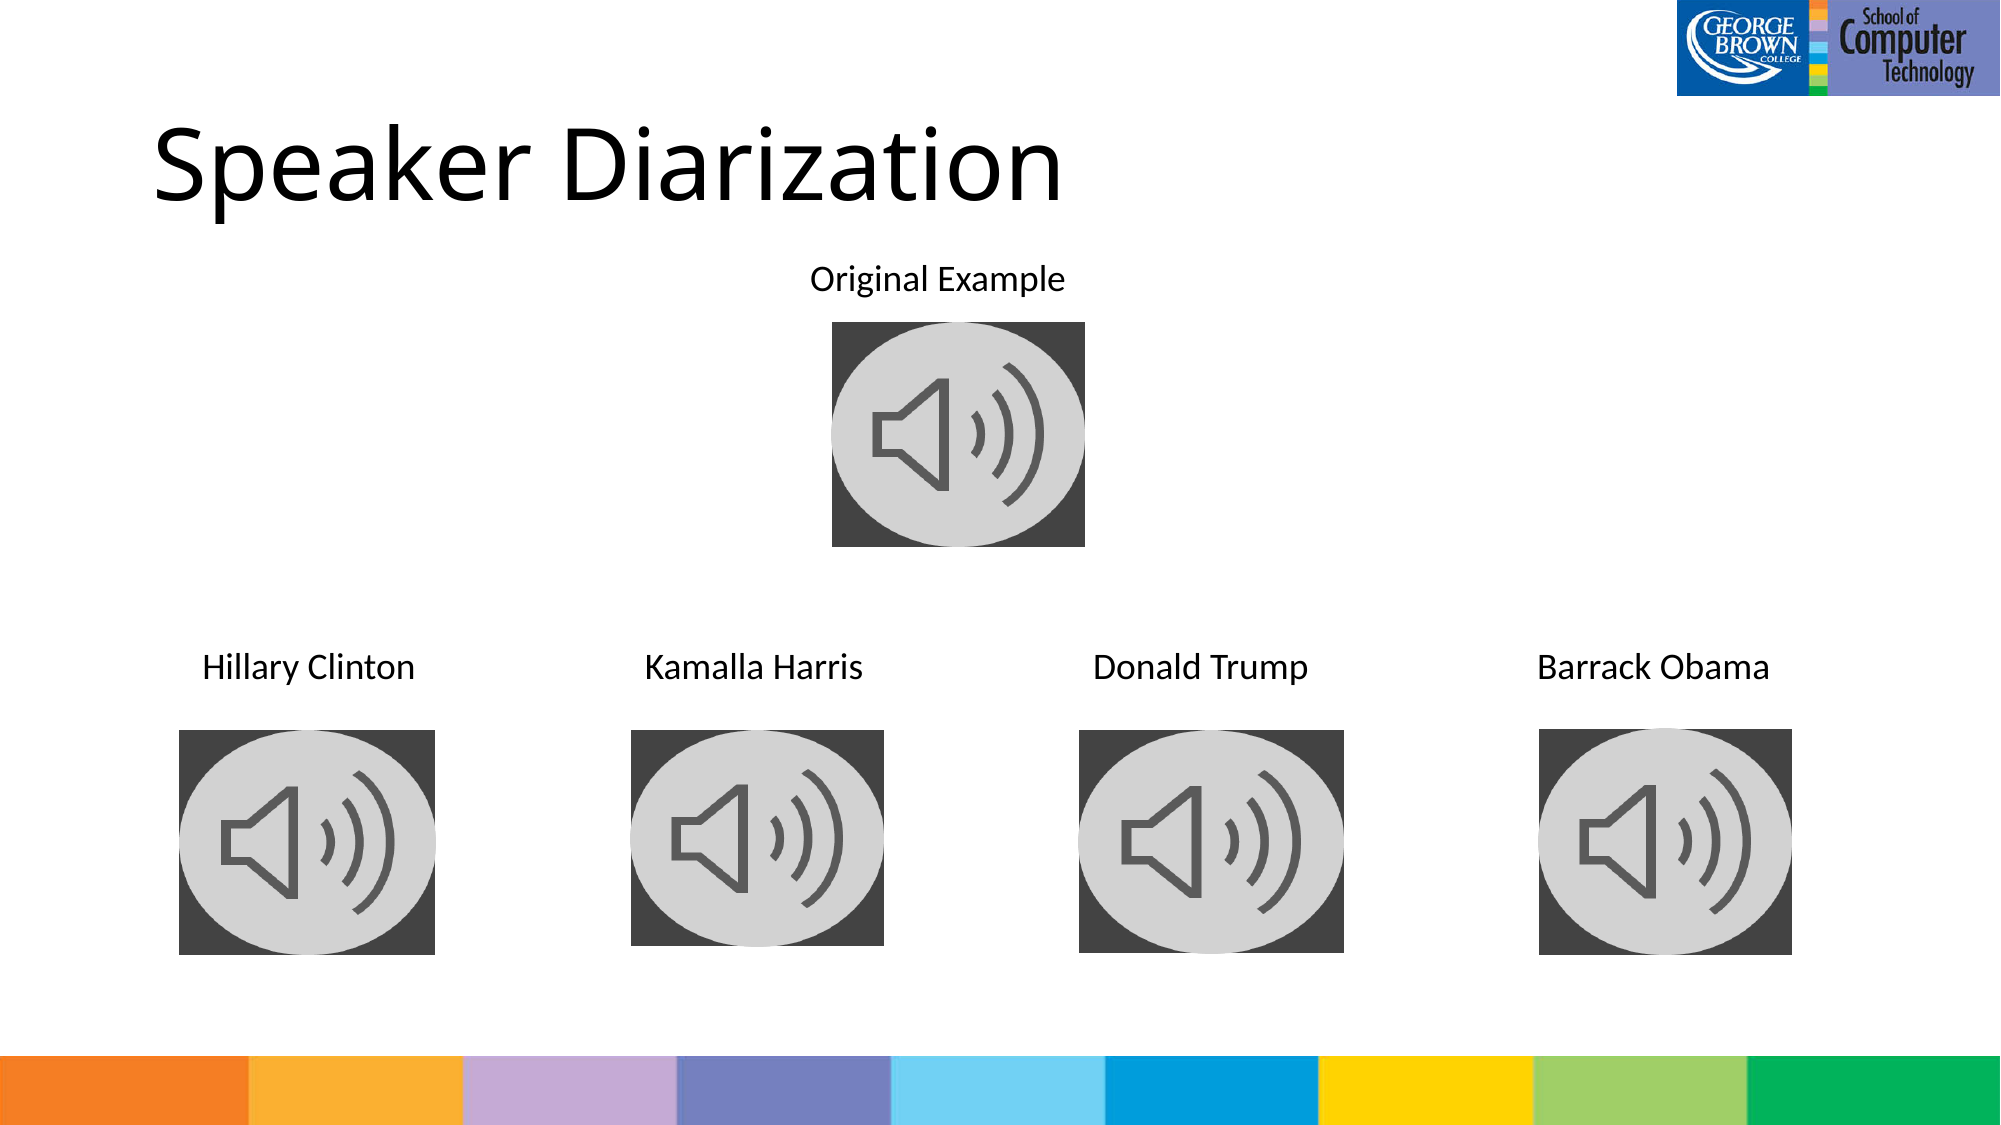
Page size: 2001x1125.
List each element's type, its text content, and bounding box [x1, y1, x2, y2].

picture [830, 321, 1086, 548]
text_box Original Example [795, 246, 1234, 307]
picture [1677, 0, 2000, 96]
text_box Barrack Obama [1522, 634, 1833, 695]
text_box Hillary Clinton [187, 634, 468, 695]
picture [629, 729, 885, 948]
picture [1077, 729, 1345, 955]
text_box Kamalla Harris [629, 634, 958, 695]
picture [1537, 728, 1793, 956]
title Speaker Diarization [137, 59, 1863, 278]
picture [1318, 1056, 2000, 1125]
picture [178, 729, 437, 956]
picture [0, 1056, 1105, 1125]
text_box Donald Trump [1078, 634, 1391, 695]
